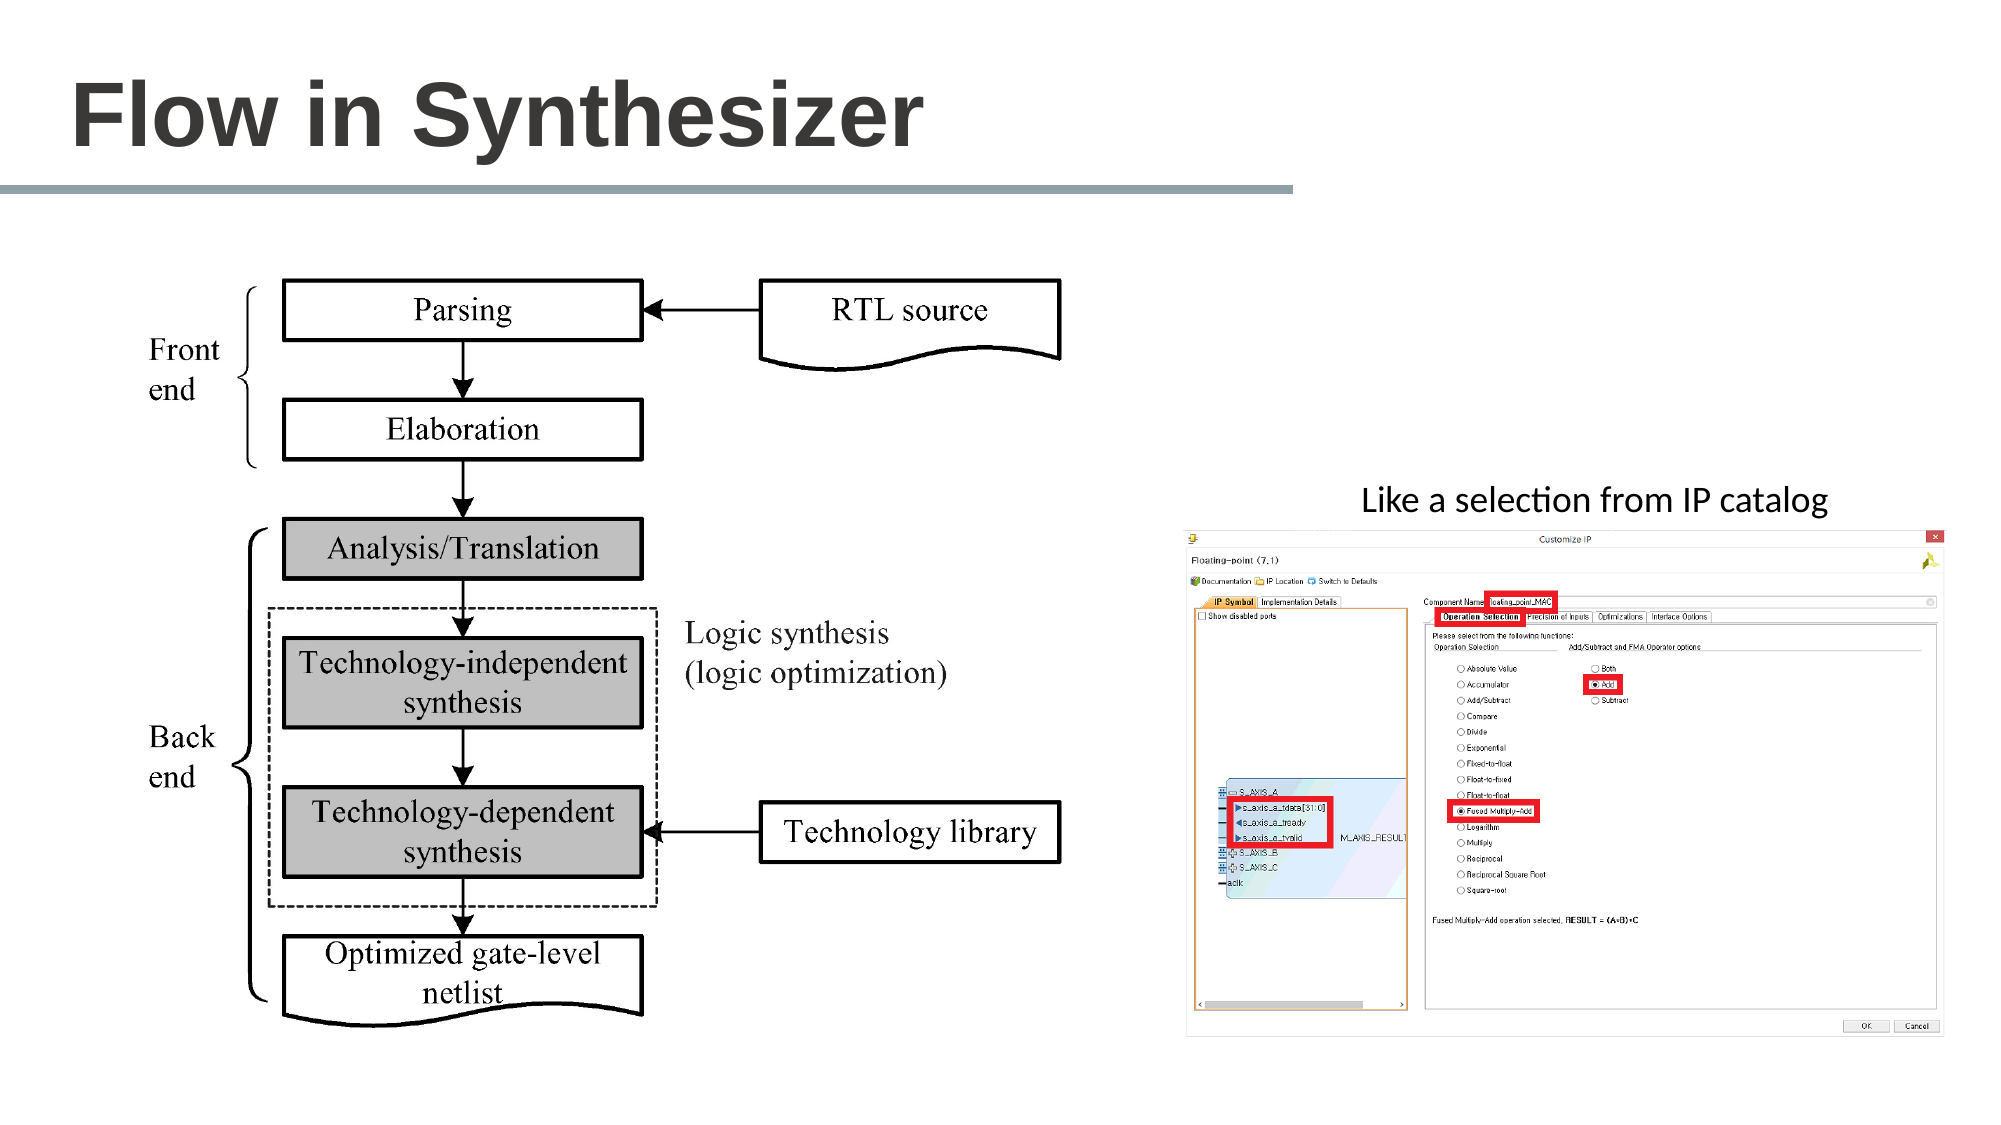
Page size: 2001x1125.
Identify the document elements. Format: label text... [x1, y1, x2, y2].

title Flow in Synthesizer [55, 53, 1706, 180]
picture [139, 259, 1073, 1038]
picture [1183, 530, 1947, 1038]
text_box Like a selection from IP catalog [1346, 468, 1844, 528]
